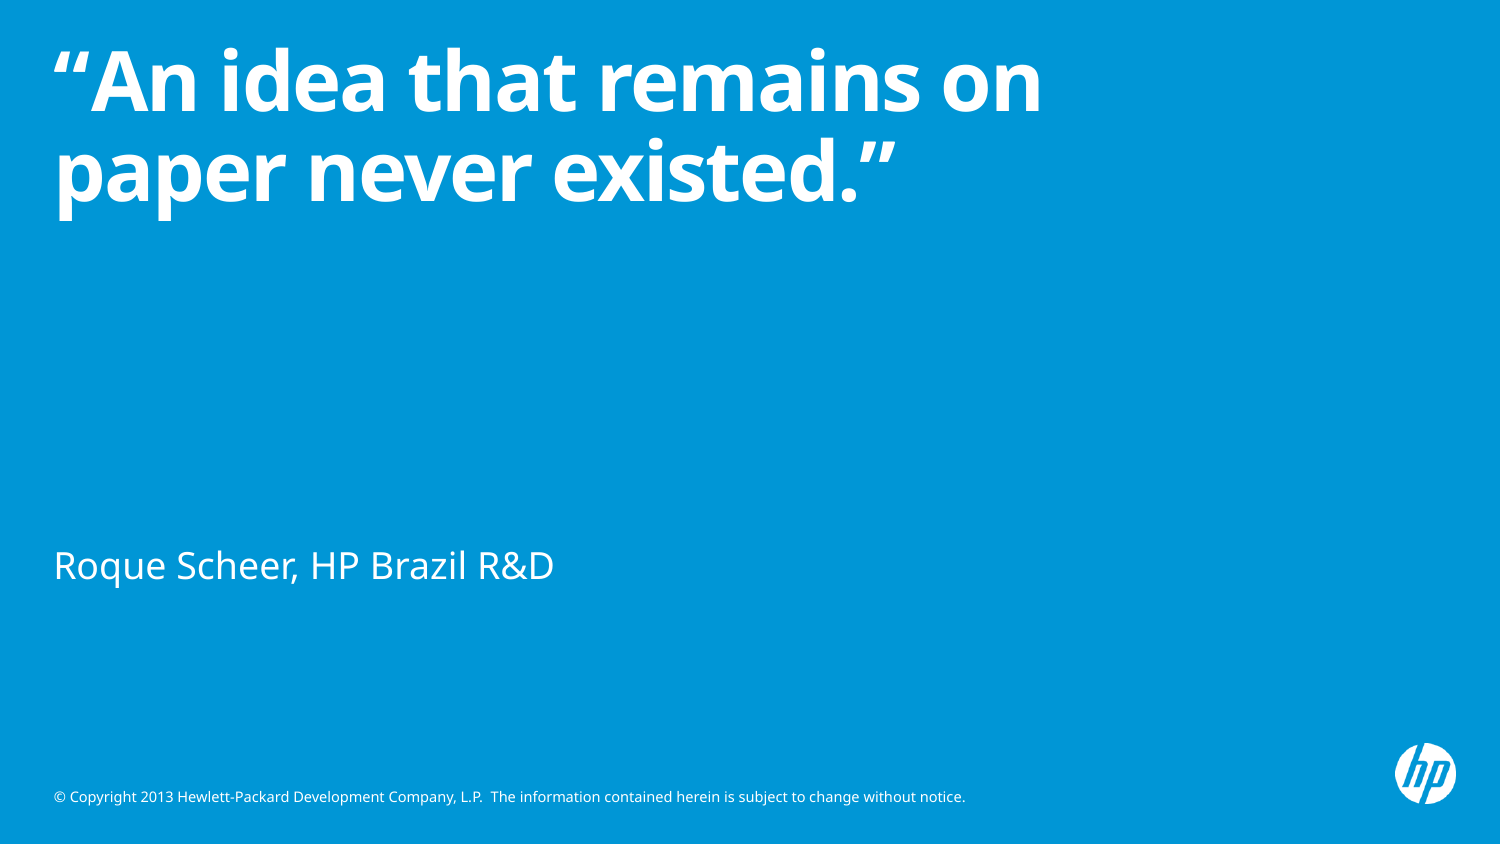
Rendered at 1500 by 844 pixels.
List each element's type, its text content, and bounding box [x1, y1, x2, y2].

title “An idea that remains on paper never existed.” [53, 39, 1239, 369]
picture [1434, 765, 1443, 783]
subtitle Roque Scheer, HP Brazil R&D [53, 542, 898, 649]
picture [1396, 744, 1455, 803]
